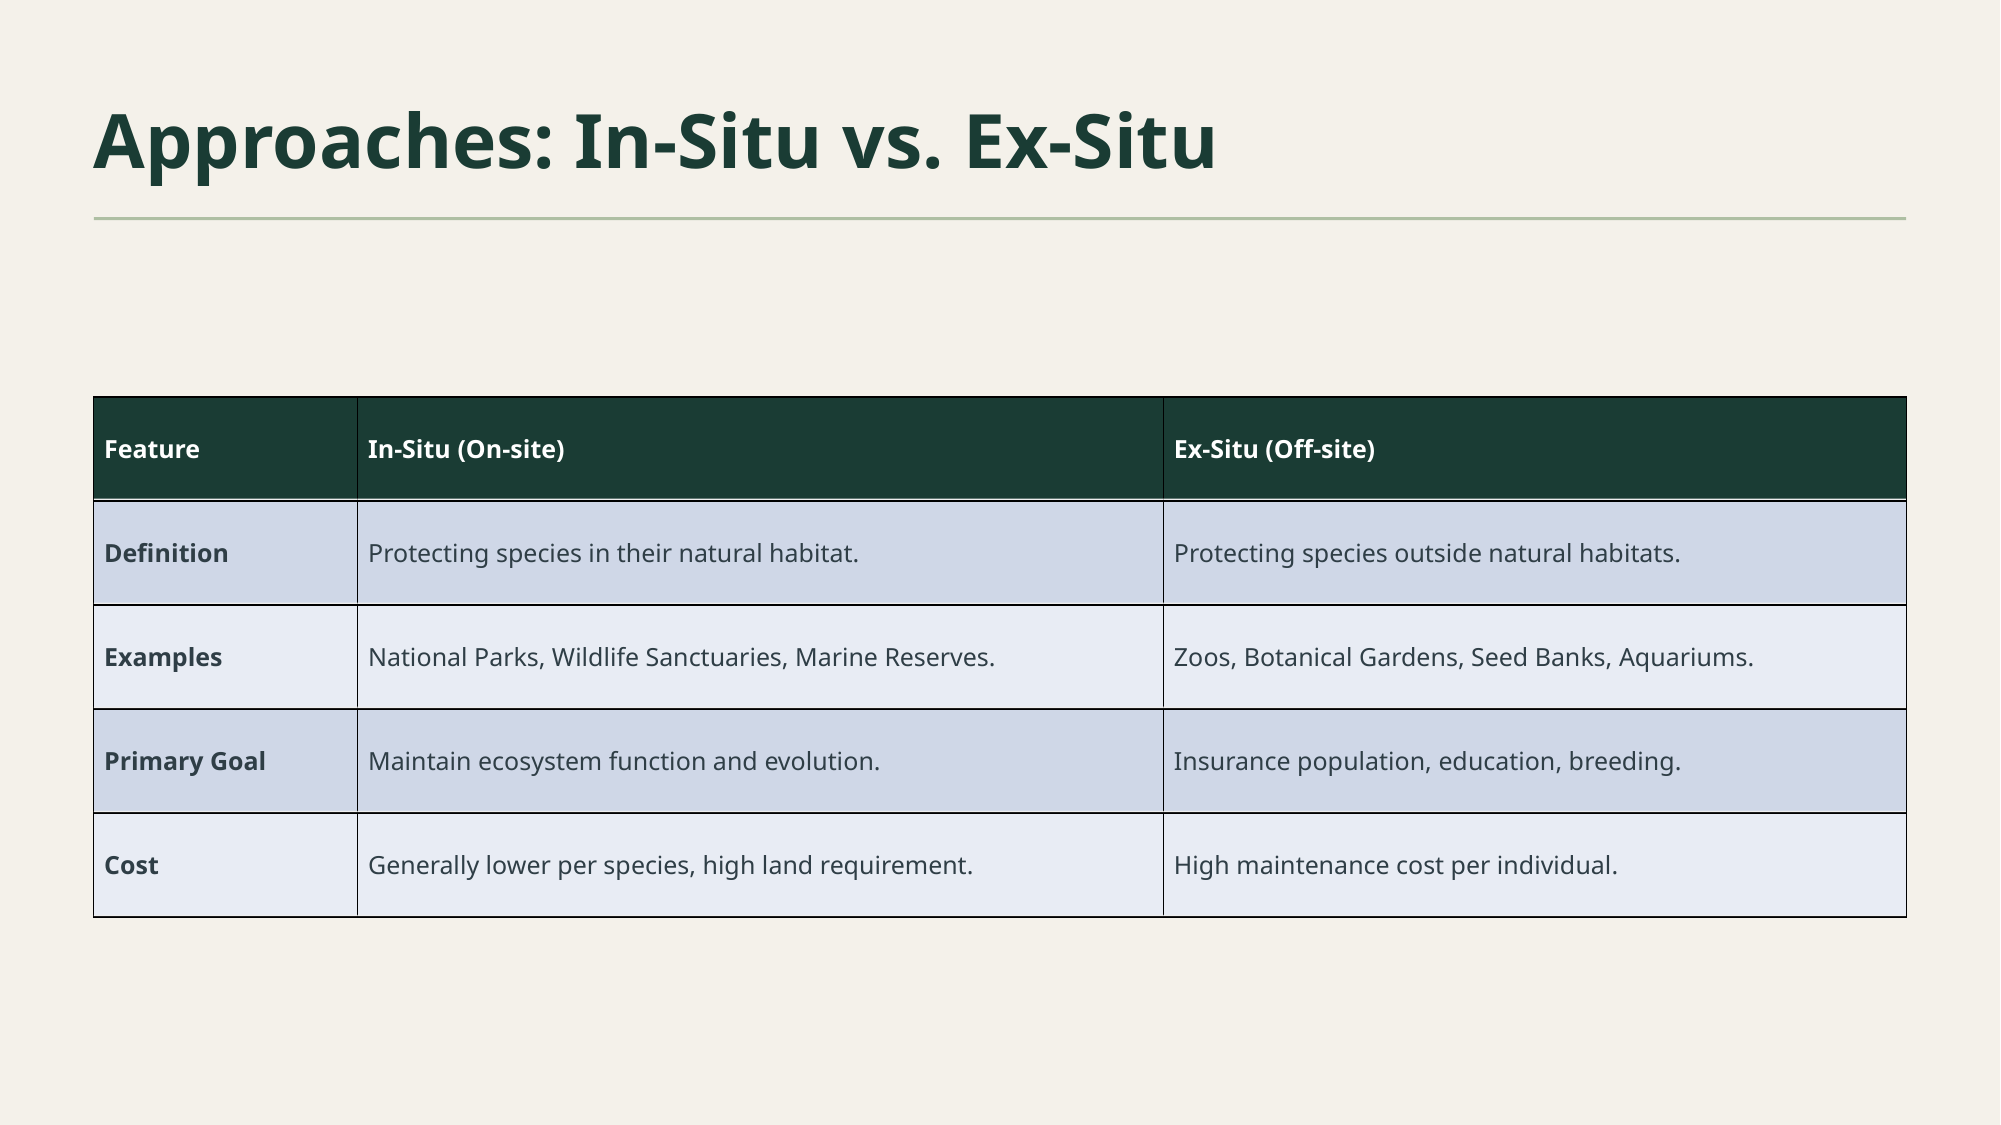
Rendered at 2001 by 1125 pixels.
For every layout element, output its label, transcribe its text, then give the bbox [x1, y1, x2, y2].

table_cell Definition [94, 502, 357, 602]
table_cell Zoos, Botanical Gardens, Seed Banks, Aquariums. [1164, 606, 1906, 706]
table_cell Protecting species in their natural habitat. [358, 502, 1163, 602]
table_cell Cost [94, 814, 357, 914]
table_cell Maintain ecosystem function and evolution. [358, 710, 1163, 810]
table_cell Examples [94, 606, 357, 706]
table_cell High maintenance cost per individual. [1164, 814, 1906, 914]
text_box Approaches: In-Situ vs. Ex-Situ [93, 93, 1997, 184]
table_cell Generally lower per species, high land requirement. [358, 814, 1163, 914]
table_cell Primary Goal [94, 710, 357, 810]
table_cell National Parks, Wildlife Sanctuaries, Marine Reserves. [358, 606, 1163, 706]
table_header In-Situ (On-site) [358, 398, 1163, 498]
text_box [93, 217, 1907, 221]
table_cell Protecting species outside natural habitats. [1164, 502, 1906, 602]
table_header Feature [94, 398, 357, 498]
table_cell Insurance population, education, breeding. [1164, 710, 1906, 810]
table_header Ex-Situ (Off-site) [1164, 398, 1906, 498]
